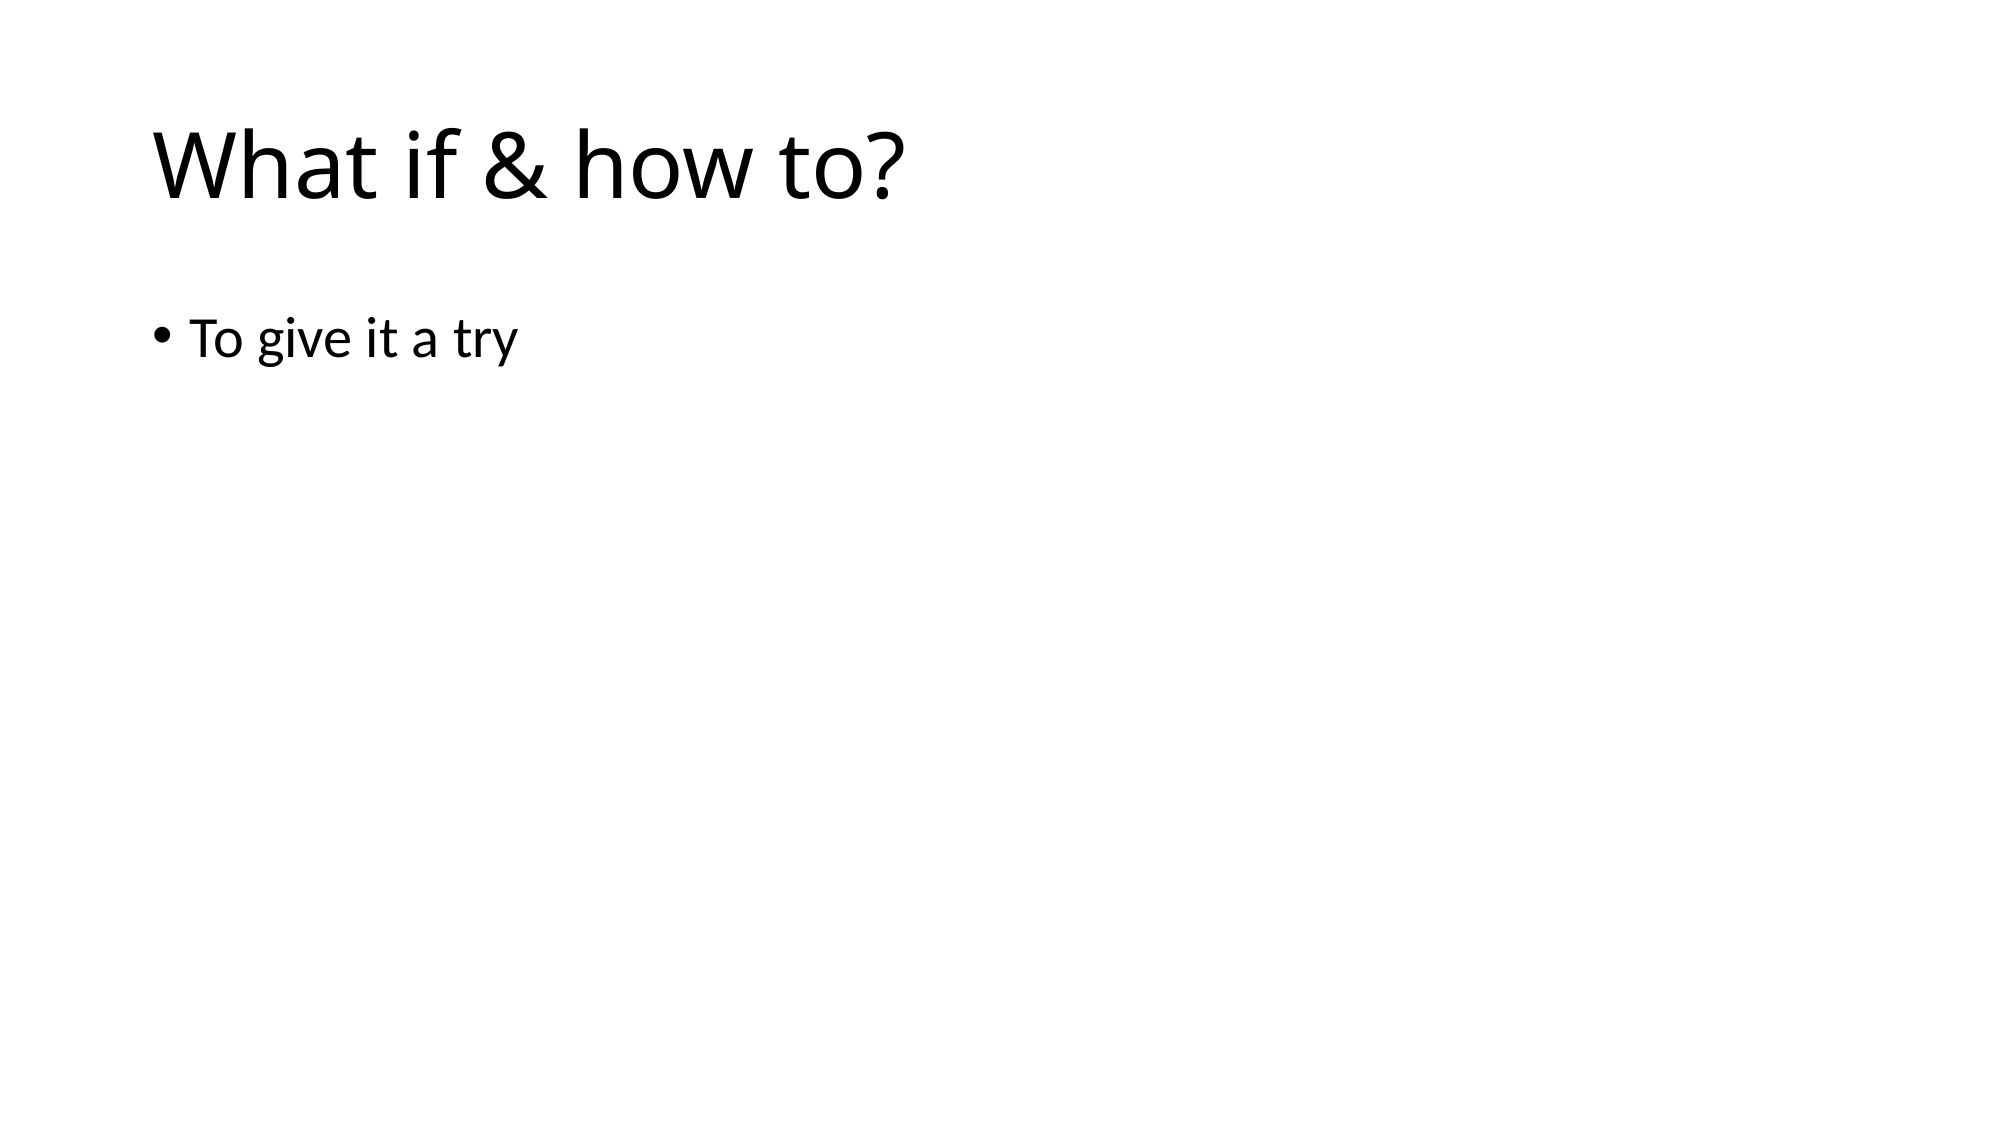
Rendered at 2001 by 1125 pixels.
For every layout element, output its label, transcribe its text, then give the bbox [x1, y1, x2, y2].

title What if & how to? [137, 59, 1863, 278]
list To give it a try [137, 299, 1863, 1014]
